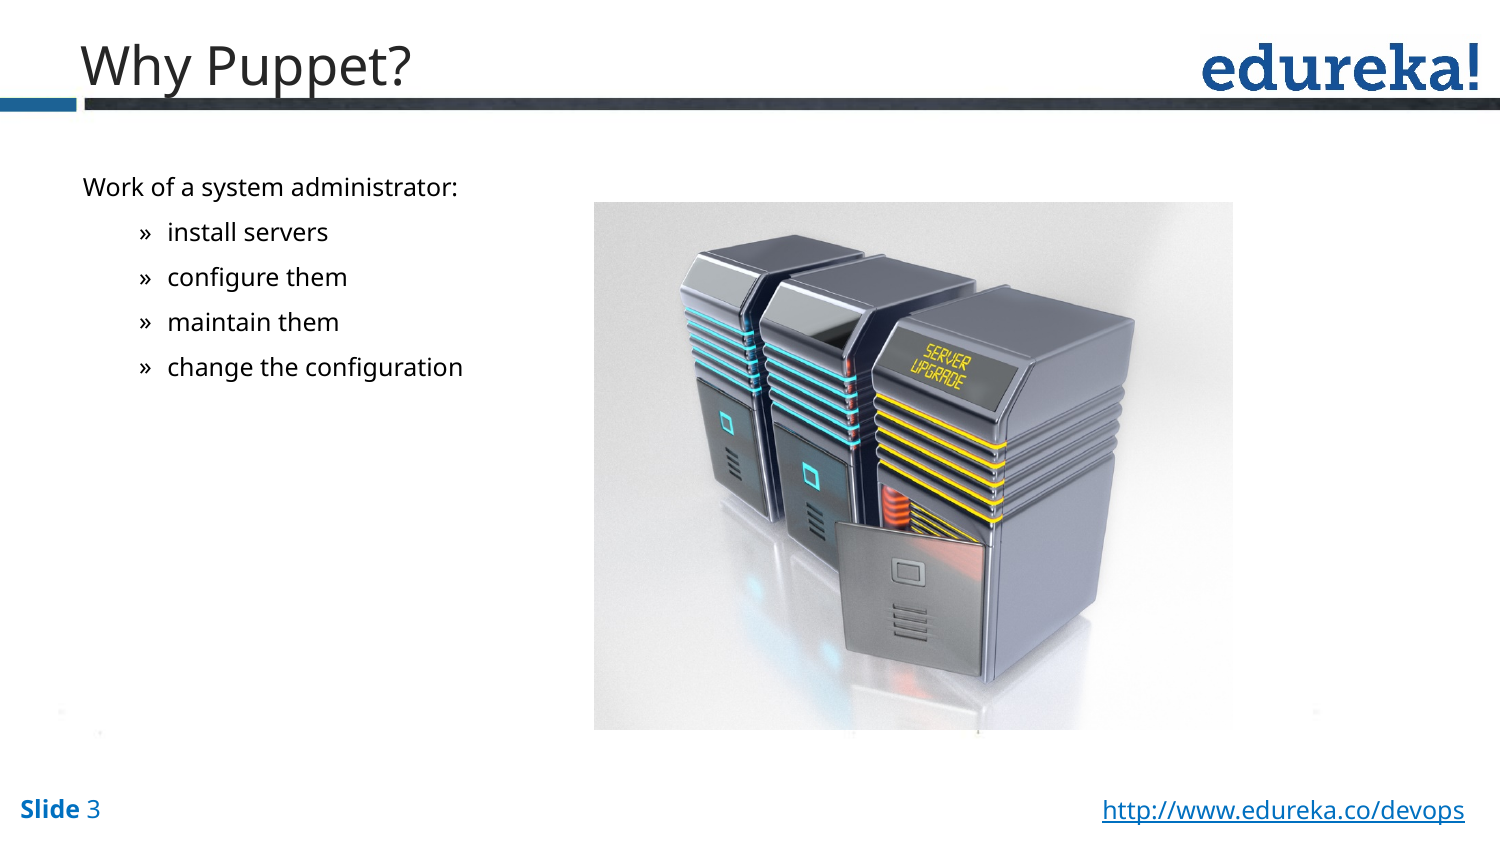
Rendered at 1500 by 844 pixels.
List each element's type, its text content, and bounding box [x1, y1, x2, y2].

text_box Why Puppet? [65, 23, 826, 104]
text_box Work of a system administrator: install servers configure them maintain them change the configuration [68, 164, 1386, 419]
picture [0, 0, 1500, 844]
